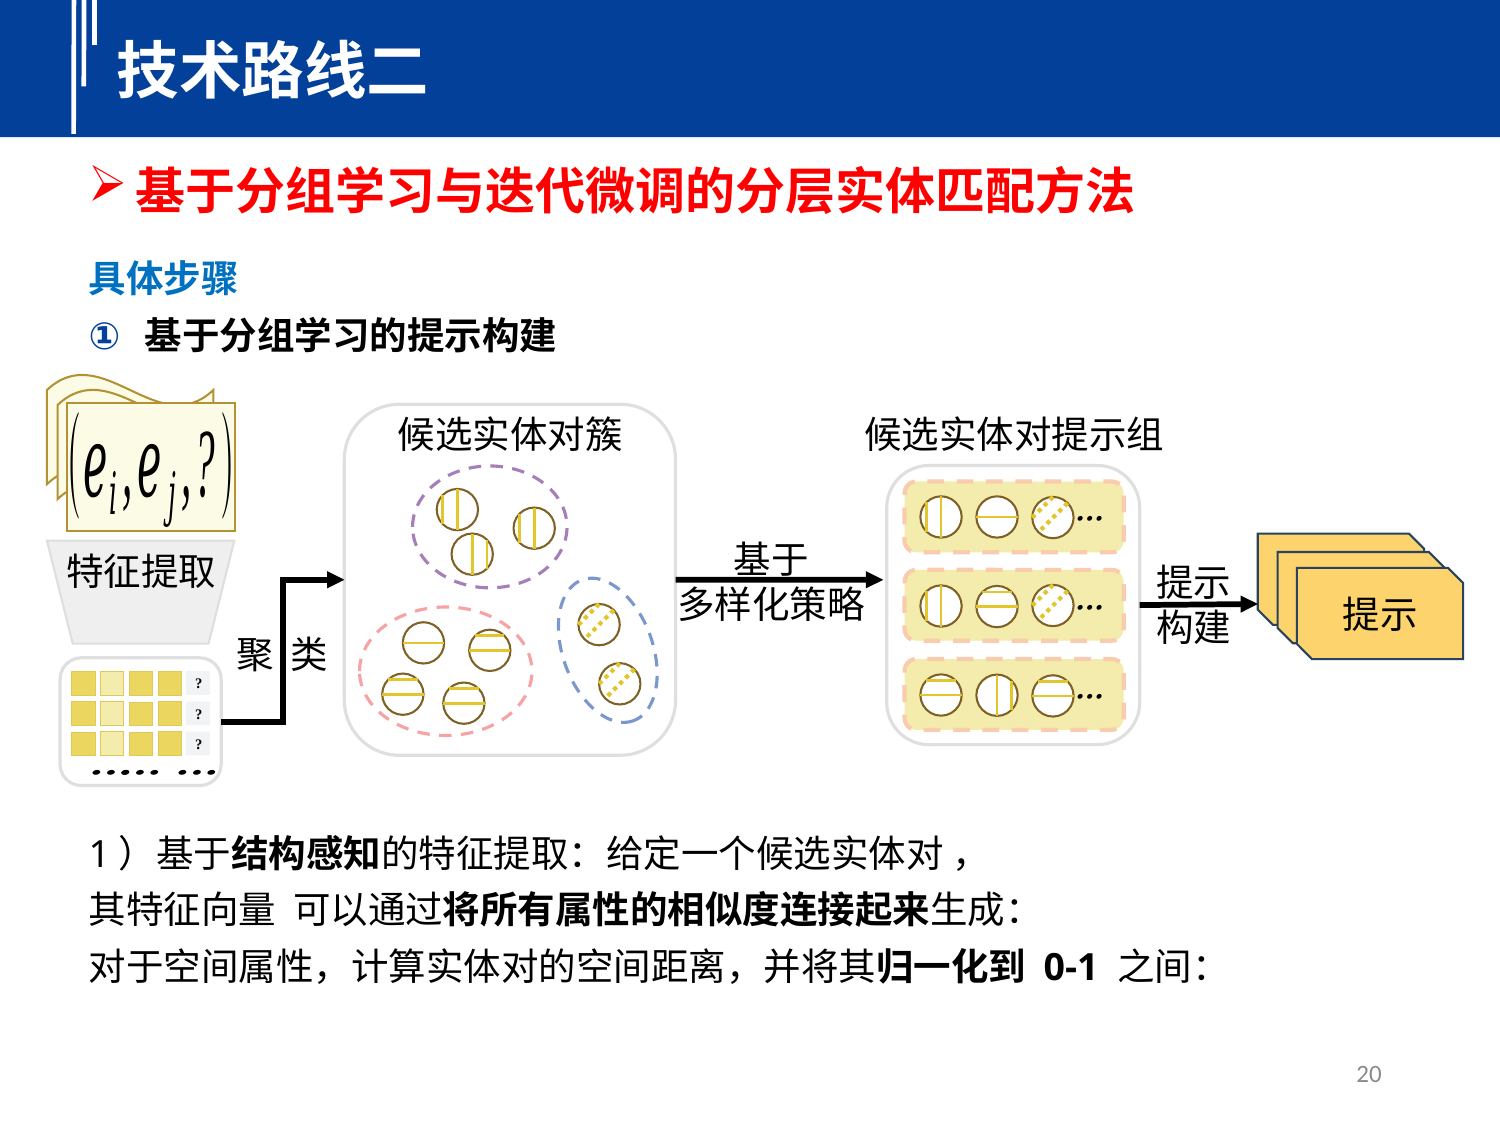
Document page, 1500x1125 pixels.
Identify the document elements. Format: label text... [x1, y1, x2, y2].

text_box [0, 0, 1500, 138]
slide_number 20 [1059, 1042, 1397, 1103]
text_box 基于分组学习与迭代微调的分层实体匹配方法 [73, 152, 1397, 222]
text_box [46, 374, 1464, 796]
text_box 技术路线二 [102, 23, 1471, 114]
